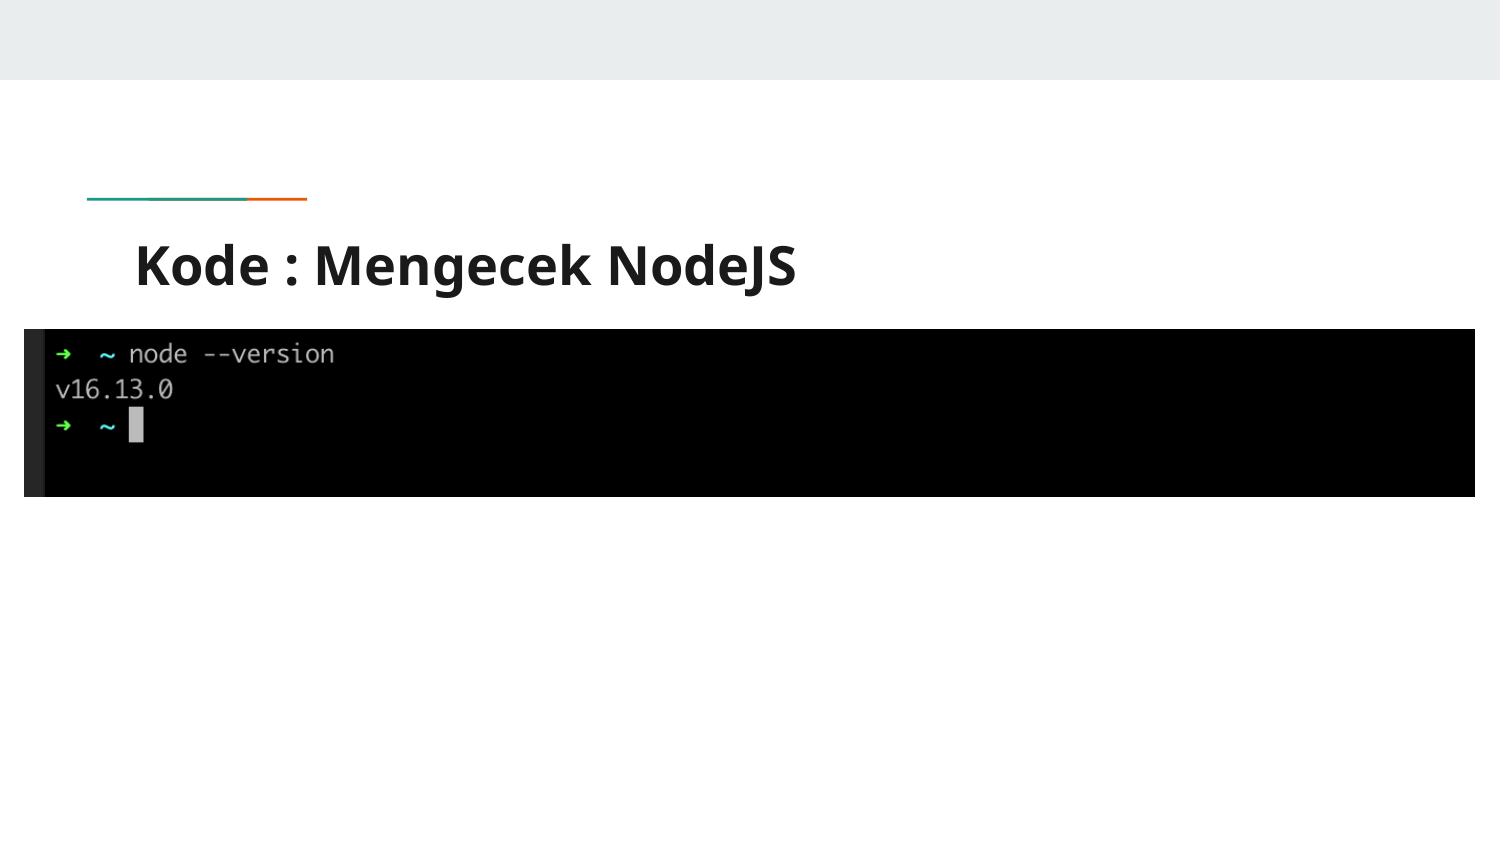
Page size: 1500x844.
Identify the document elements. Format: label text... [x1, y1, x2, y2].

picture [24, 328, 1476, 497]
title Kode : Mengecek NodeJS [119, 216, 1381, 305]
